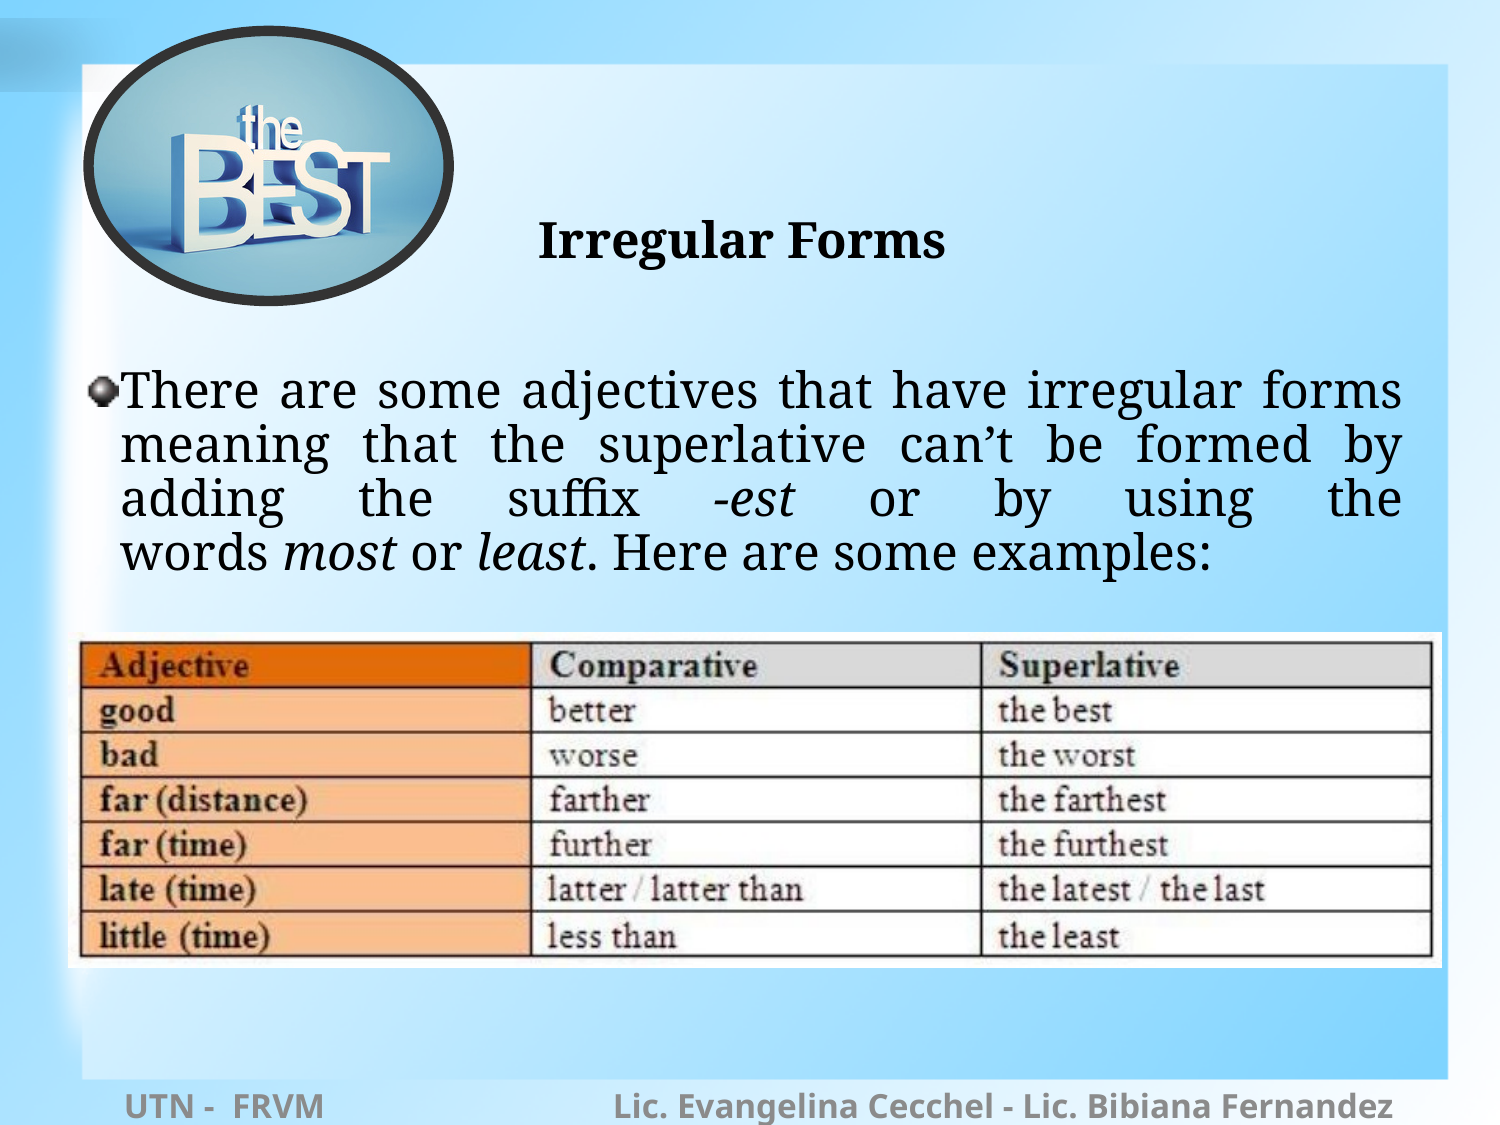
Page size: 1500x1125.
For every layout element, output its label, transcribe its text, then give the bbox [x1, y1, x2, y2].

list Irregular Forms There are some adjectives that have irregular forms meaning that the superlative can’t be formed by adding the suffix -est or by using the words most or least. Here are some examples: [68, 208, 1419, 632]
picture [83, 371, 119, 407]
picture [88, 30, 449, 301]
picture [68, 632, 1442, 968]
footer UTN - FRVM Lic. Evangelina Cecchel - Lic. Bibiana Fernandez [36, 1066, 1484, 1125]
